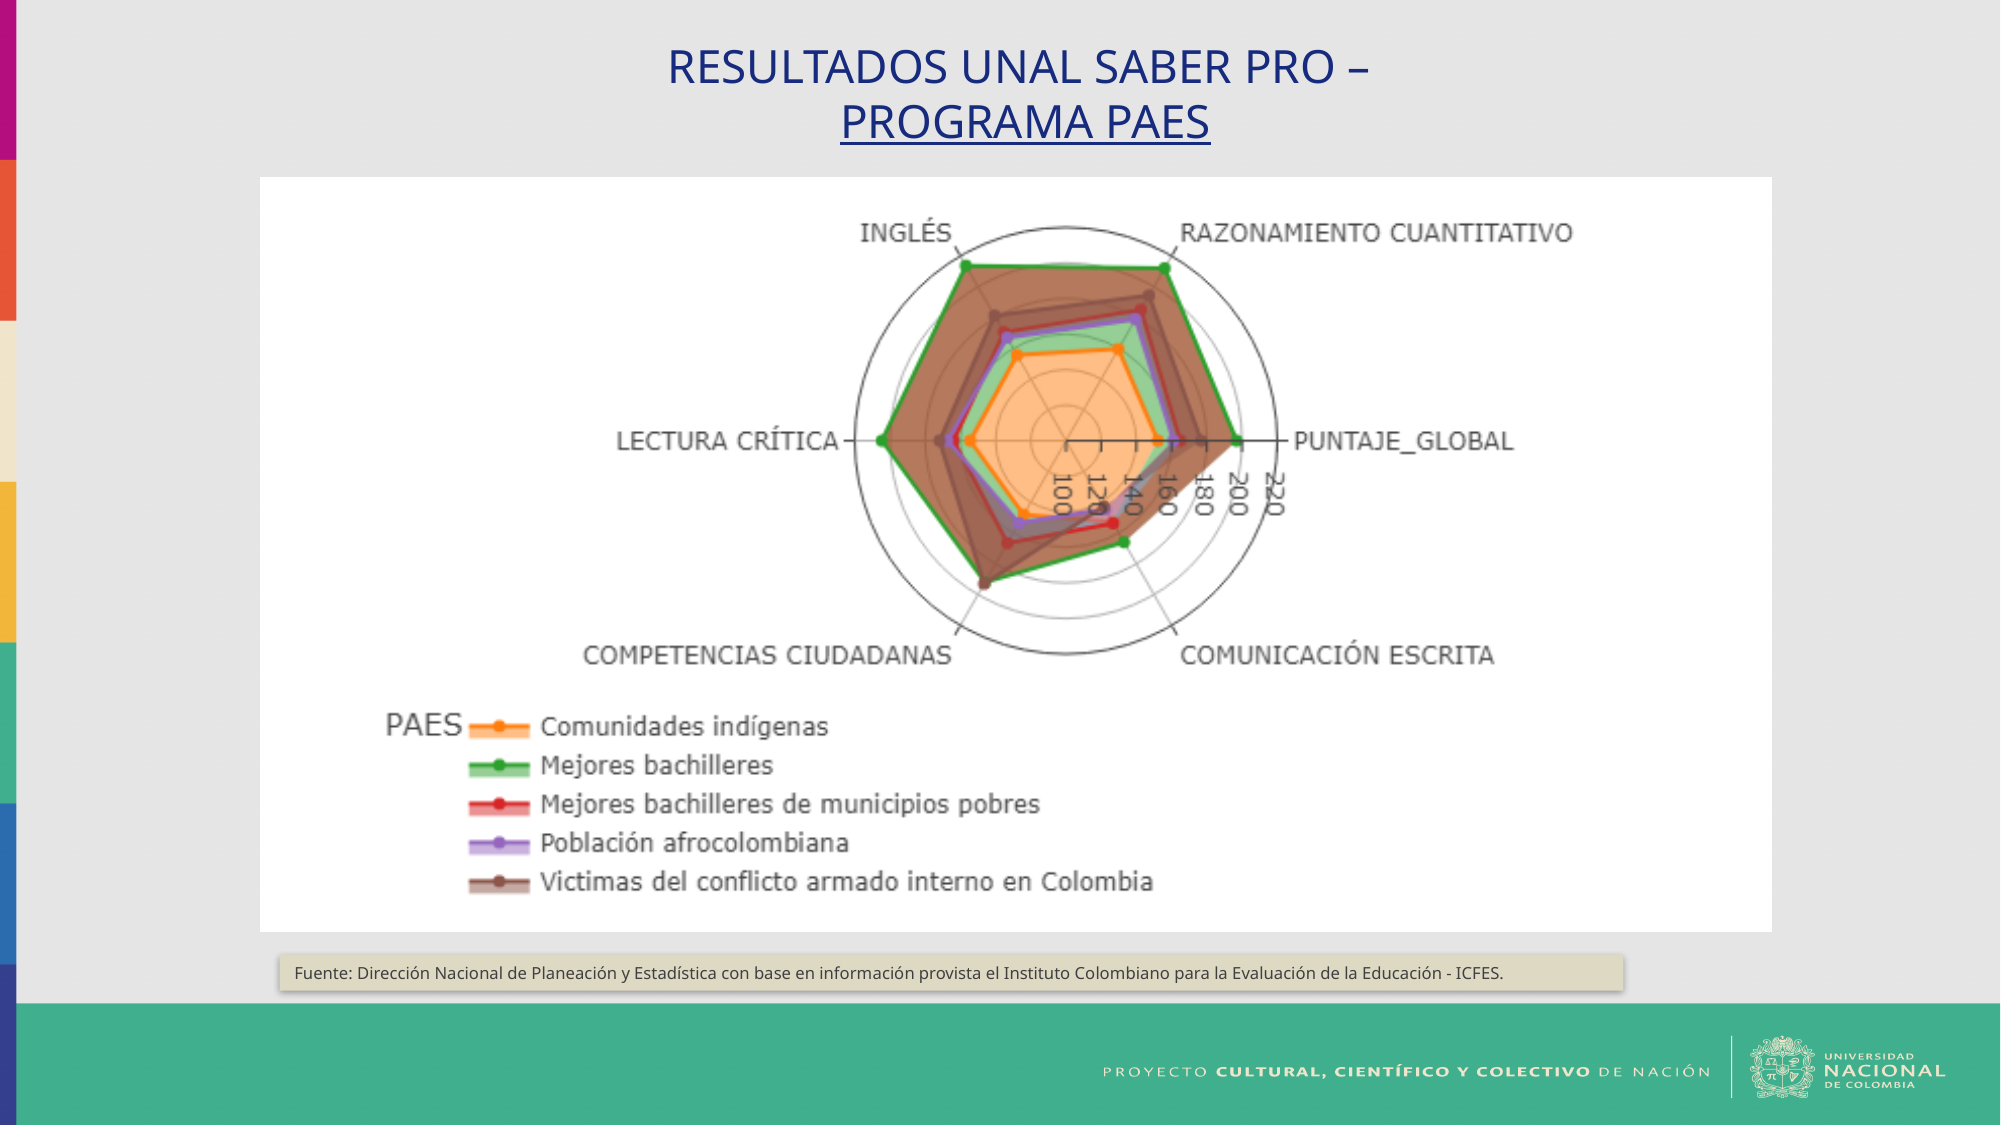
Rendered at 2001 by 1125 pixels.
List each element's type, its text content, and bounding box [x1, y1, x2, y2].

text_box RESULTADOS UNAL SABER PRO – PROGRAMA PAES [0, 60, 2000, 125]
picture [0, 0, 2001, 1125]
text_box Fuente: Dirección Nacional de Planeación y Estadística con base en información provista el Instituto Colombiano para la Evaluación de la Educación - ICFES. [279, 954, 1624, 991]
